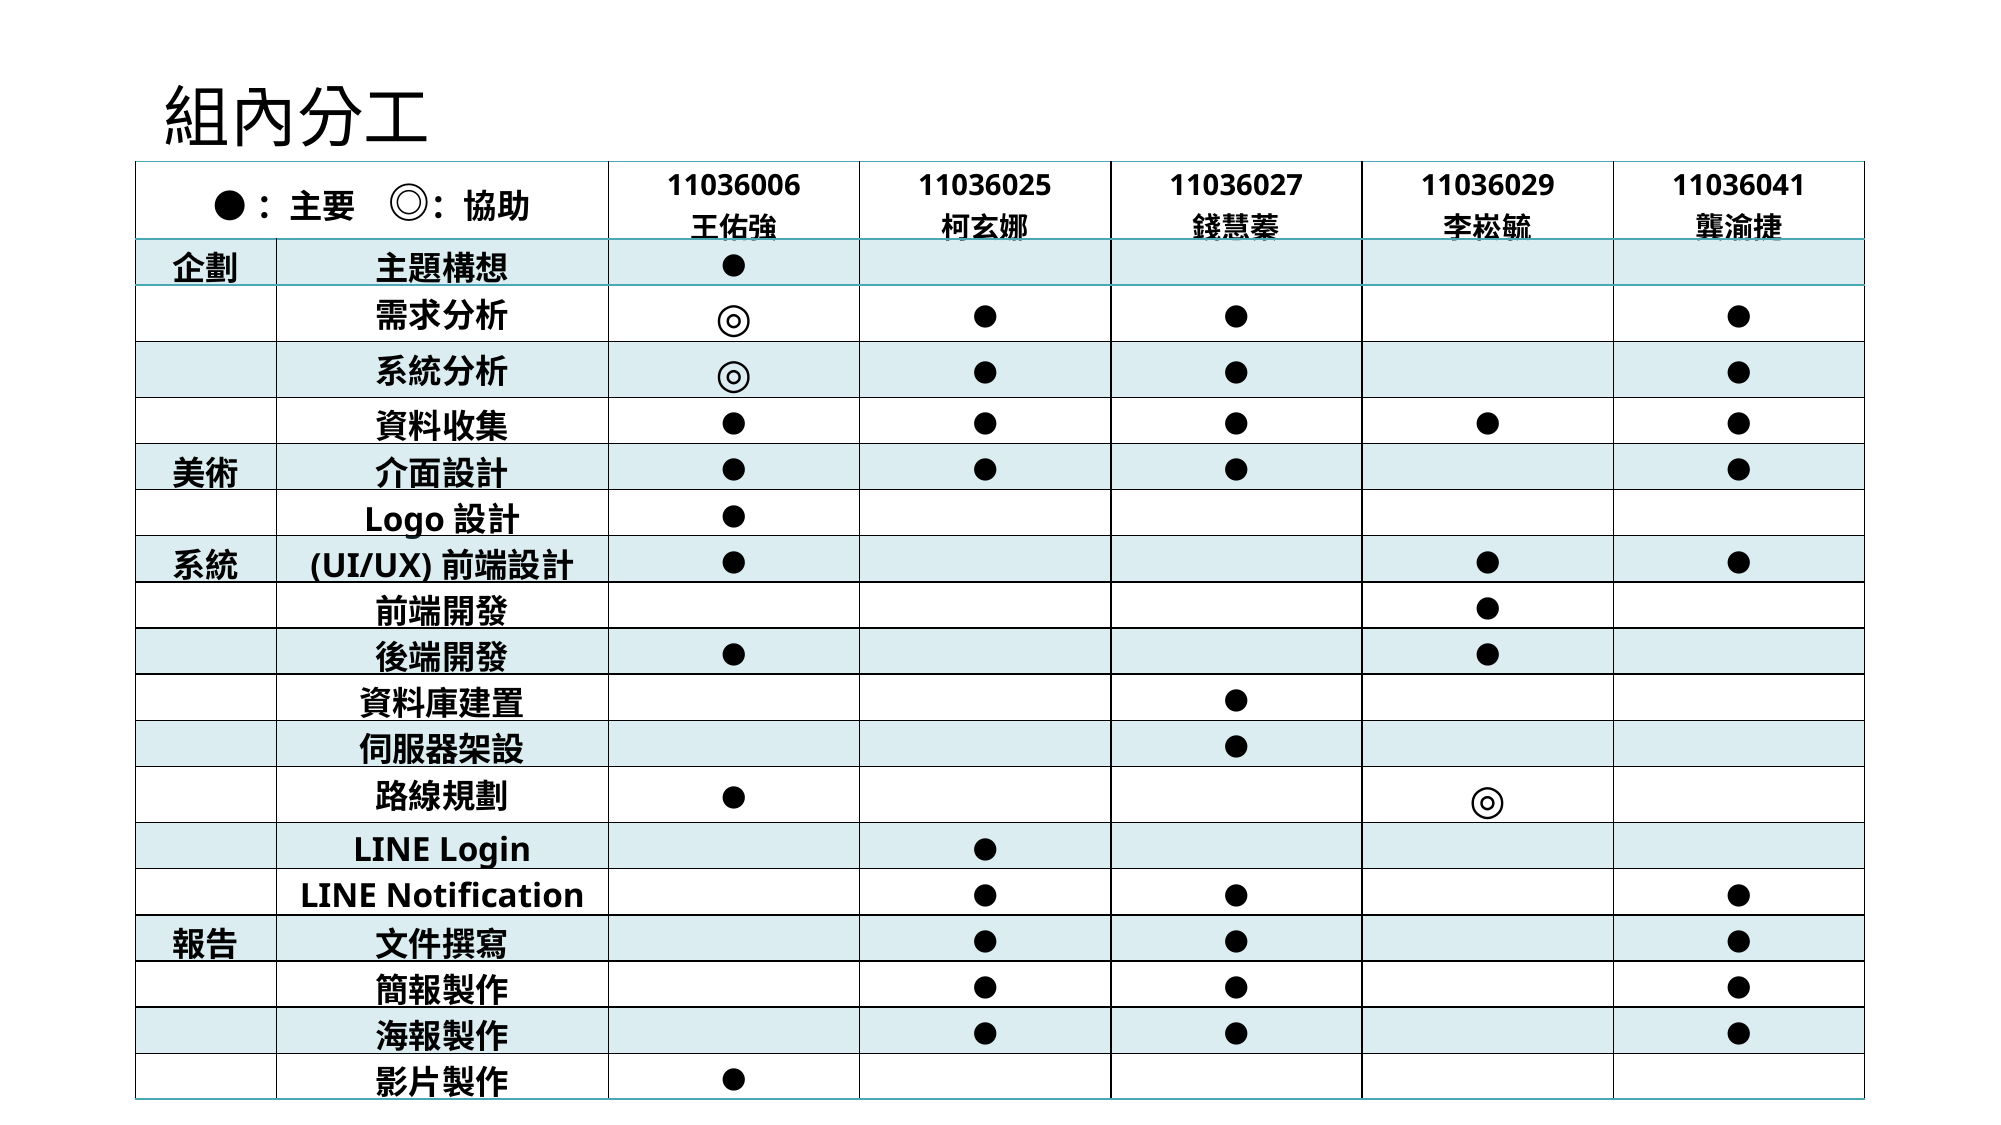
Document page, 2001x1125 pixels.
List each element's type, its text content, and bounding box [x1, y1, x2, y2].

table_cell [1112, 536, 1361, 581]
table_cell LINE Notification [277, 869, 608, 914]
table_cell [609, 916, 859, 960]
table_cell ● [860, 398, 1110, 443]
table_cell ● [609, 629, 859, 673]
table_cell ● [1112, 869, 1361, 914]
table_cell [1112, 629, 1361, 673]
table_cell [1363, 444, 1613, 489]
table_cell ● [609, 240, 859, 284]
table_cell ● [1112, 286, 1361, 341]
table_cell [1614, 823, 1864, 868]
table_cell [1614, 240, 1864, 284]
table_cell [1614, 583, 1864, 627]
table_cell 資料庫建置 [277, 675, 608, 720]
table_cell ● [860, 823, 1110, 868]
table_cell ● [860, 869, 1110, 914]
table_cell [609, 823, 859, 868]
table_cell ● [1363, 629, 1613, 673]
table_cell [136, 398, 276, 443]
table_cell [1614, 490, 1864, 535]
table_cell [136, 869, 276, 914]
table_cell ● [1112, 342, 1361, 397]
table_cell [136, 721, 276, 766]
table_cell ● [1614, 1008, 1864, 1053]
table_cell 海報製作 [277, 1008, 608, 1053]
table_cell 企劃 [136, 240, 276, 284]
table_cell 需求分析 [277, 286, 608, 341]
table_cell [1363, 962, 1613, 1006]
table_cell [1614, 675, 1864, 720]
table_cell [136, 823, 276, 868]
table_cell ● [609, 767, 859, 822]
table_cell [1363, 286, 1613, 341]
table_header ●：主要 ◎：協助 [136, 162, 608, 238]
table_cell ● [1614, 342, 1864, 397]
table_cell ● [860, 916, 1110, 960]
table_cell [1363, 916, 1613, 960]
table_cell 主題構想 [277, 240, 608, 284]
table_cell ● [609, 398, 859, 443]
table_cell ● [1112, 721, 1361, 766]
table_cell ● [1363, 536, 1613, 581]
table_cell ● [1112, 916, 1361, 960]
table_cell ● [860, 1008, 1110, 1053]
table_cell 資料收集 [277, 398, 608, 443]
table_cell [1363, 490, 1613, 535]
table_cell [609, 1008, 859, 1053]
table_cell 美術 [136, 444, 276, 489]
table_cell 介面設計 [277, 444, 608, 489]
table_cell ● [1614, 398, 1864, 443]
table_cell [860, 721, 1110, 766]
table_cell 報告 [136, 916, 276, 960]
table_cell [136, 767, 276, 822]
table_cell [860, 675, 1110, 720]
table_cell [1363, 869, 1613, 914]
text_box 組內分工 [148, 67, 612, 161]
table_cell ● [860, 962, 1110, 1006]
table_cell ● [1112, 675, 1361, 720]
table_cell ● [1363, 583, 1613, 627]
table_cell [136, 629, 276, 673]
table_header 11036027 錢慧蓁 [1112, 162, 1361, 238]
table_cell 前端開發 [277, 583, 608, 627]
table_cell ● [860, 342, 1110, 397]
table_cell ● [1112, 398, 1361, 443]
table_cell [136, 583, 276, 627]
table_cell [609, 721, 859, 766]
table_cell 伺服器架設 [277, 721, 608, 766]
table_cell [136, 1054, 276, 1098]
table_cell 後端開發 [277, 629, 608, 673]
table_cell [1614, 629, 1864, 673]
table_cell [860, 629, 1110, 673]
table_header 11036025 柯玄娜 [860, 162, 1110, 238]
table_cell [860, 767, 1110, 822]
table_cell [1112, 1054, 1361, 1098]
table_cell [1112, 767, 1361, 822]
table_cell [136, 1008, 276, 1053]
table_cell [1112, 490, 1361, 535]
table_cell 路線規劃 [277, 767, 608, 822]
table_cell [860, 490, 1110, 535]
table_cell [136, 342, 276, 397]
table_cell [1363, 342, 1613, 397]
table_cell [1363, 721, 1613, 766]
table_cell [1363, 240, 1613, 284]
table_cell [1614, 721, 1864, 766]
table_cell 簡報製作 [277, 962, 608, 1006]
table_cell ● [609, 444, 859, 489]
table_cell ● [609, 490, 859, 535]
table_cell [136, 675, 276, 720]
table_cell [860, 240, 1110, 284]
table_cell ● [1112, 1008, 1361, 1053]
table_cell [860, 1054, 1110, 1098]
table_cell ● [1614, 916, 1864, 960]
table_cell ● [860, 286, 1110, 341]
table_header 11036041 龔渝捷 [1614, 162, 1864, 238]
table_cell (UI/UX)前端設計 [277, 536, 608, 581]
table_cell ◎ [609, 286, 859, 341]
table_cell [1112, 823, 1361, 868]
table_cell [609, 583, 859, 627]
table_cell ● [609, 536, 859, 581]
table_cell [1363, 675, 1613, 720]
table_cell [609, 869, 859, 914]
table_cell [860, 583, 1110, 627]
table_cell [609, 962, 859, 1006]
table_cell [609, 675, 859, 720]
table_cell ● [1112, 962, 1361, 1006]
table_cell [1363, 823, 1613, 868]
table_cell [136, 490, 276, 535]
table_cell [136, 962, 276, 1006]
table_cell ● [1363, 398, 1613, 443]
table_header 11036029 李崧毓 [1363, 162, 1613, 238]
table_cell [136, 286, 276, 341]
table_cell [1614, 1054, 1864, 1098]
table_cell 文件撰寫 [277, 916, 608, 960]
table_cell [860, 536, 1110, 581]
table_cell [1112, 240, 1361, 284]
table_cell ● [1614, 536, 1864, 581]
table_cell 影片製作 [277, 1054, 608, 1098]
table_cell [1614, 767, 1864, 822]
table_cell Logo設計 [277, 490, 608, 535]
table_cell ● [1614, 286, 1864, 341]
table_cell [1363, 1054, 1613, 1098]
table_cell 系統 [136, 536, 276, 581]
table_cell ● [860, 444, 1110, 489]
table_header 11036006 王佑強 [609, 162, 859, 238]
table_cell [1112, 583, 1361, 627]
table_cell [1363, 1008, 1613, 1053]
table_cell ● [1614, 869, 1864, 914]
table_cell ● [1614, 962, 1864, 1006]
table_cell ● [1614, 444, 1864, 489]
table_cell ◎ [609, 342, 859, 397]
table_cell 系統分析 [277, 342, 608, 397]
table_cell LINE Login [277, 823, 608, 868]
table_cell ● [1112, 444, 1361, 489]
table_cell ◎ [1363, 767, 1613, 822]
table_cell ● [609, 1054, 859, 1098]
